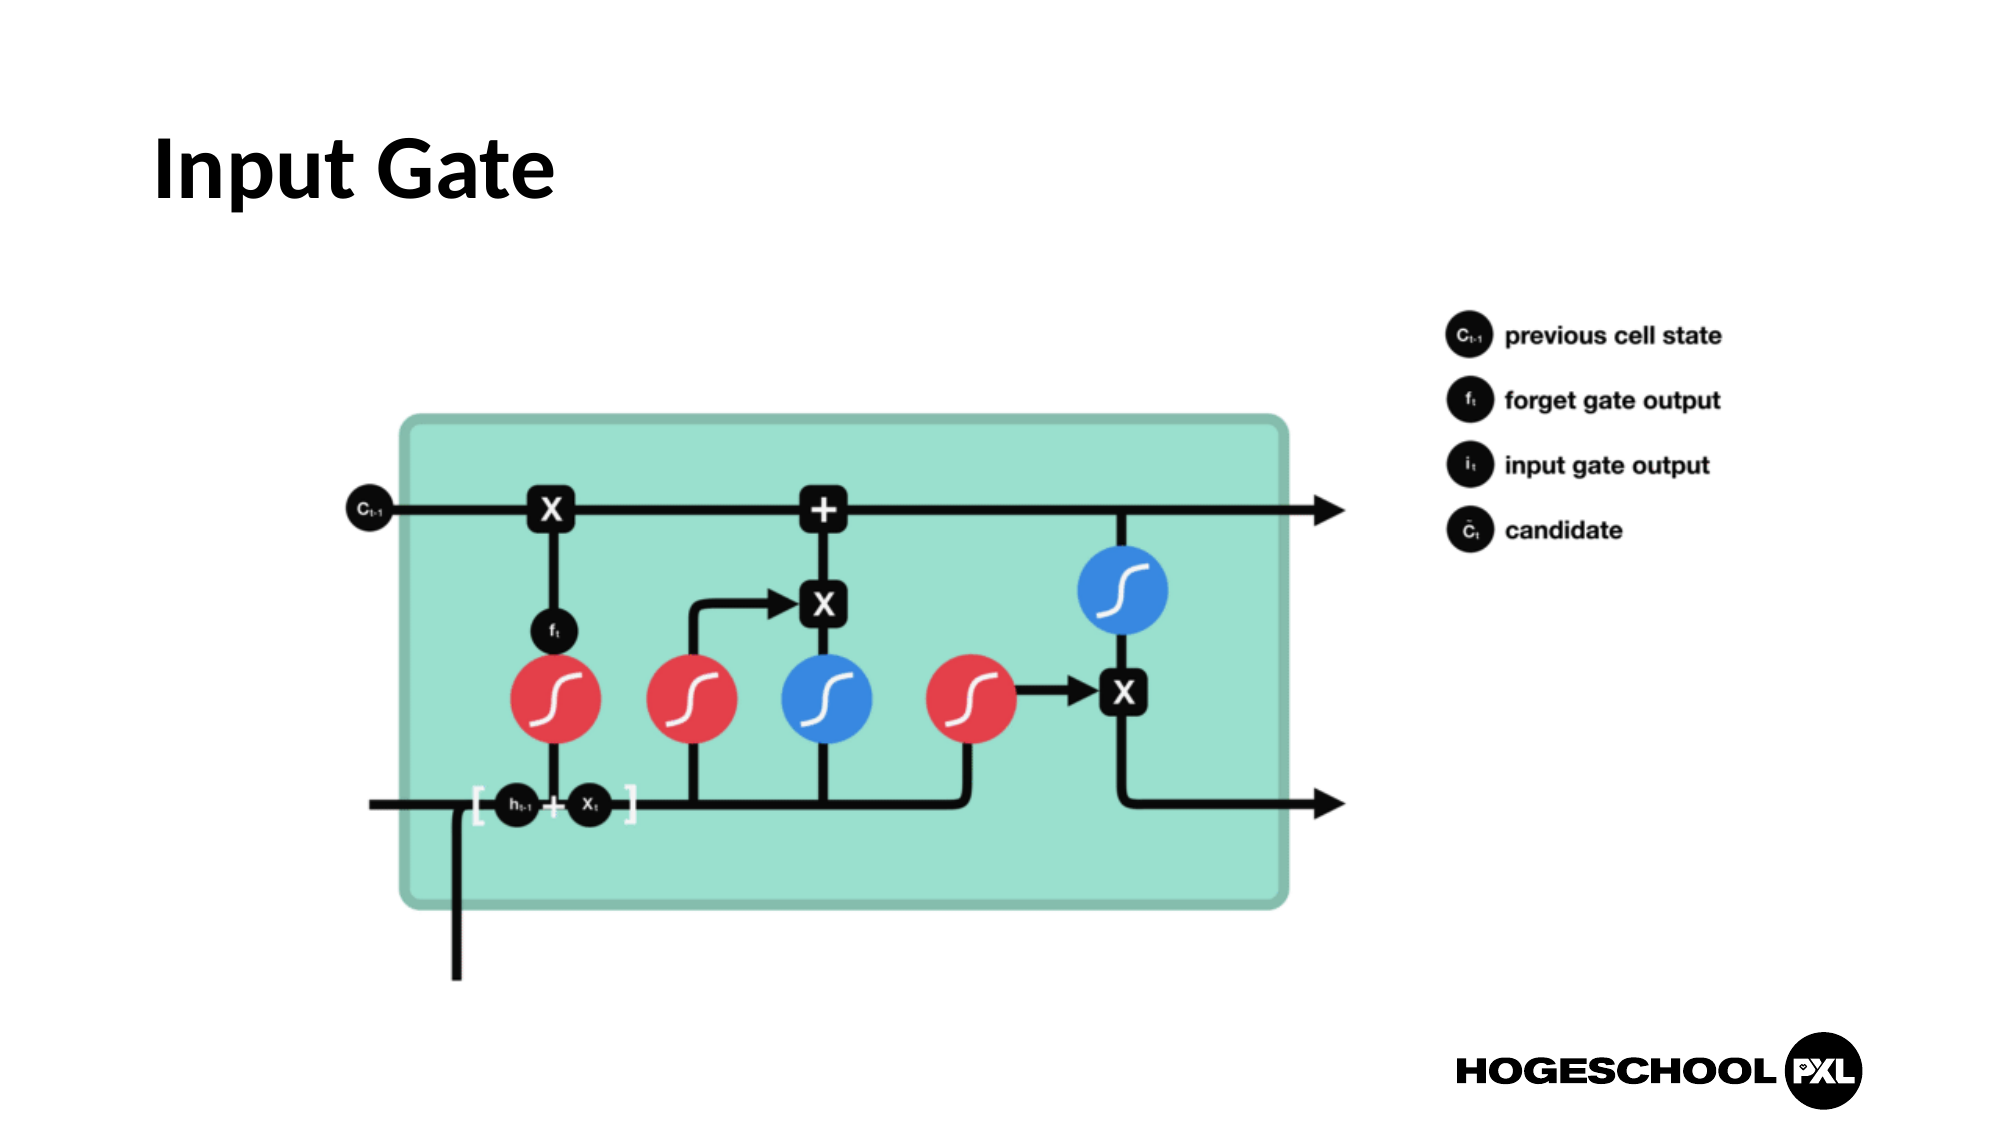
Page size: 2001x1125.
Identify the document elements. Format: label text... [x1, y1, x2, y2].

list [257, 304, 1743, 1008]
title Input Gate [137, 59, 1863, 278]
